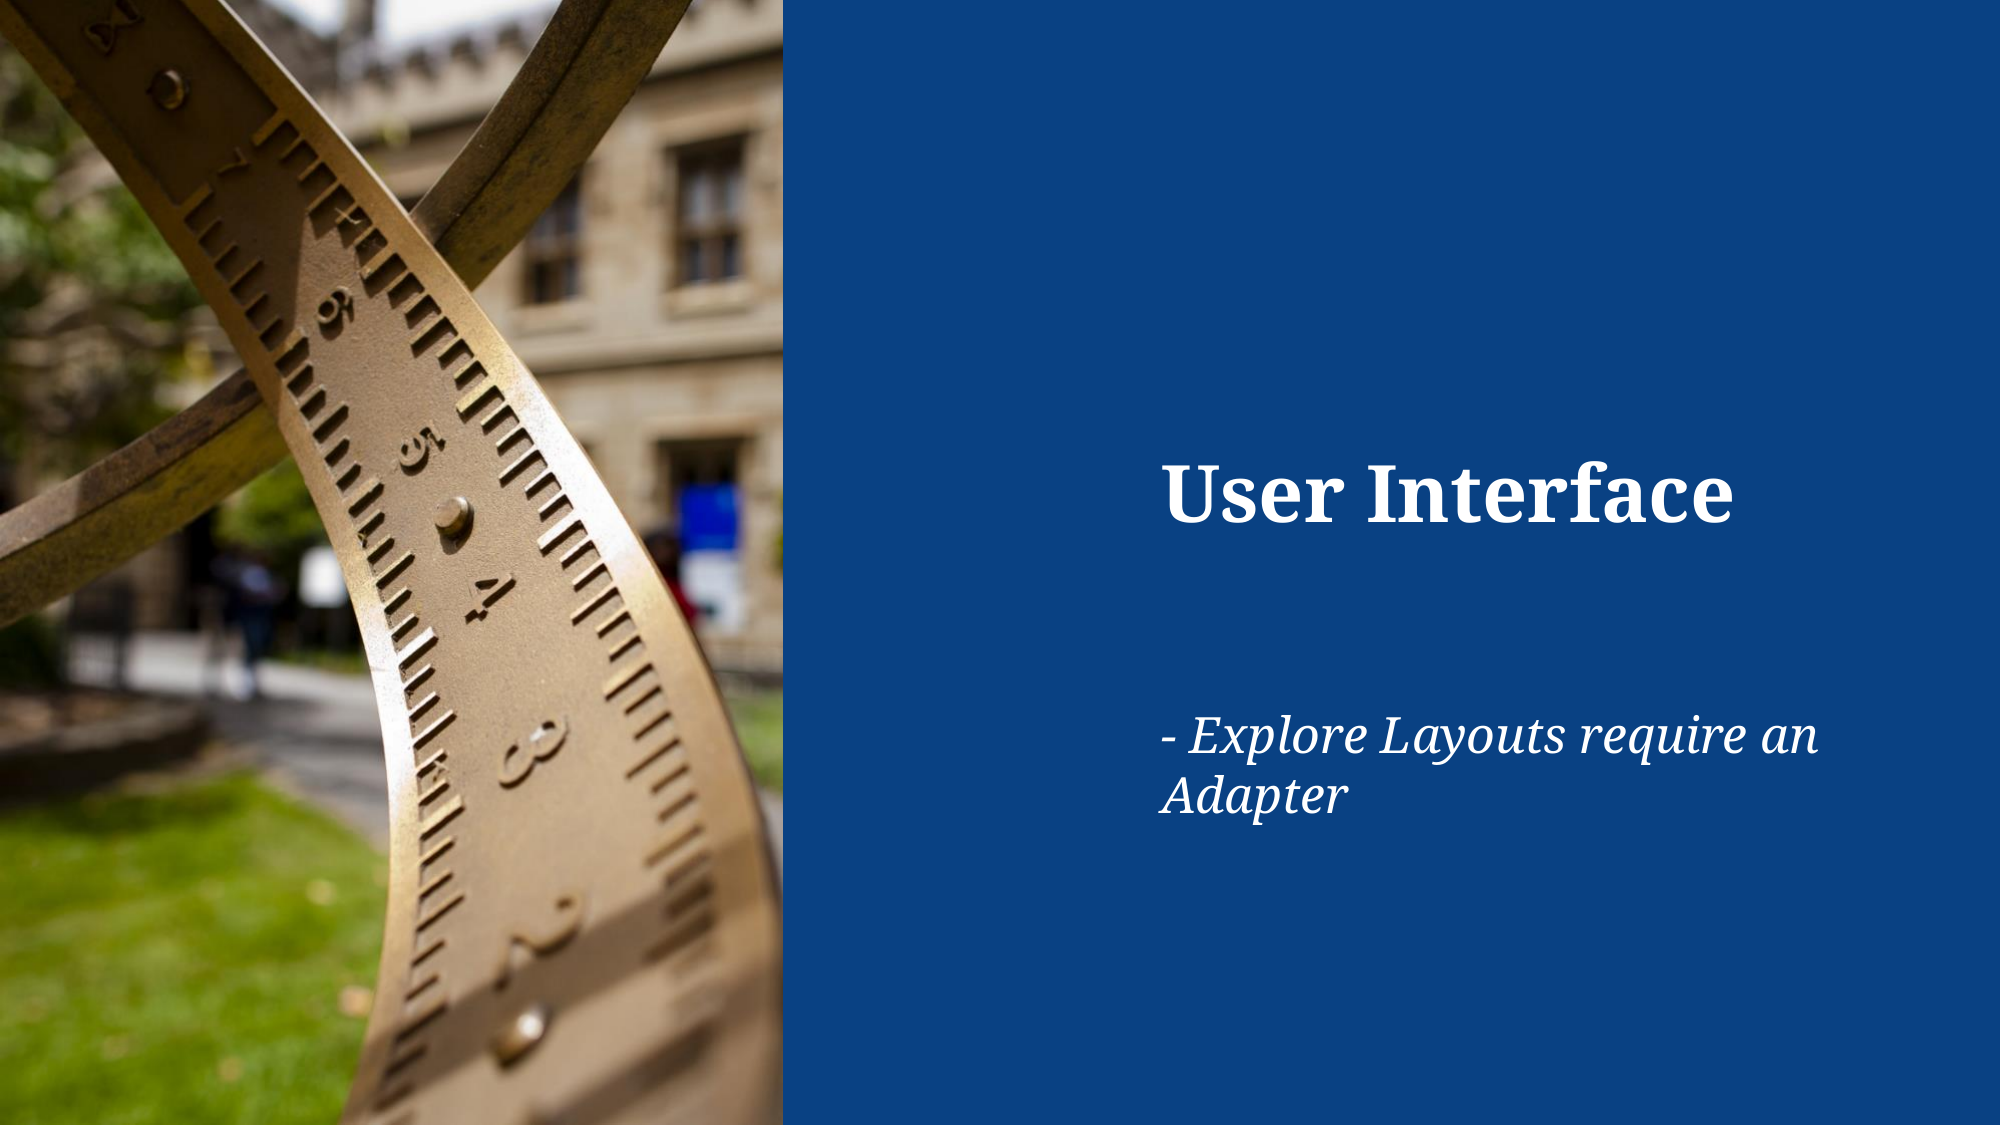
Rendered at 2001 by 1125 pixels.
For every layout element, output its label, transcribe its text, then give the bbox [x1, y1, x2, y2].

picture [0, 0, 1073, 1125]
subtitle User Interface - Explore Layouts require an Adapter [1073, 0, 2000, 1125]
